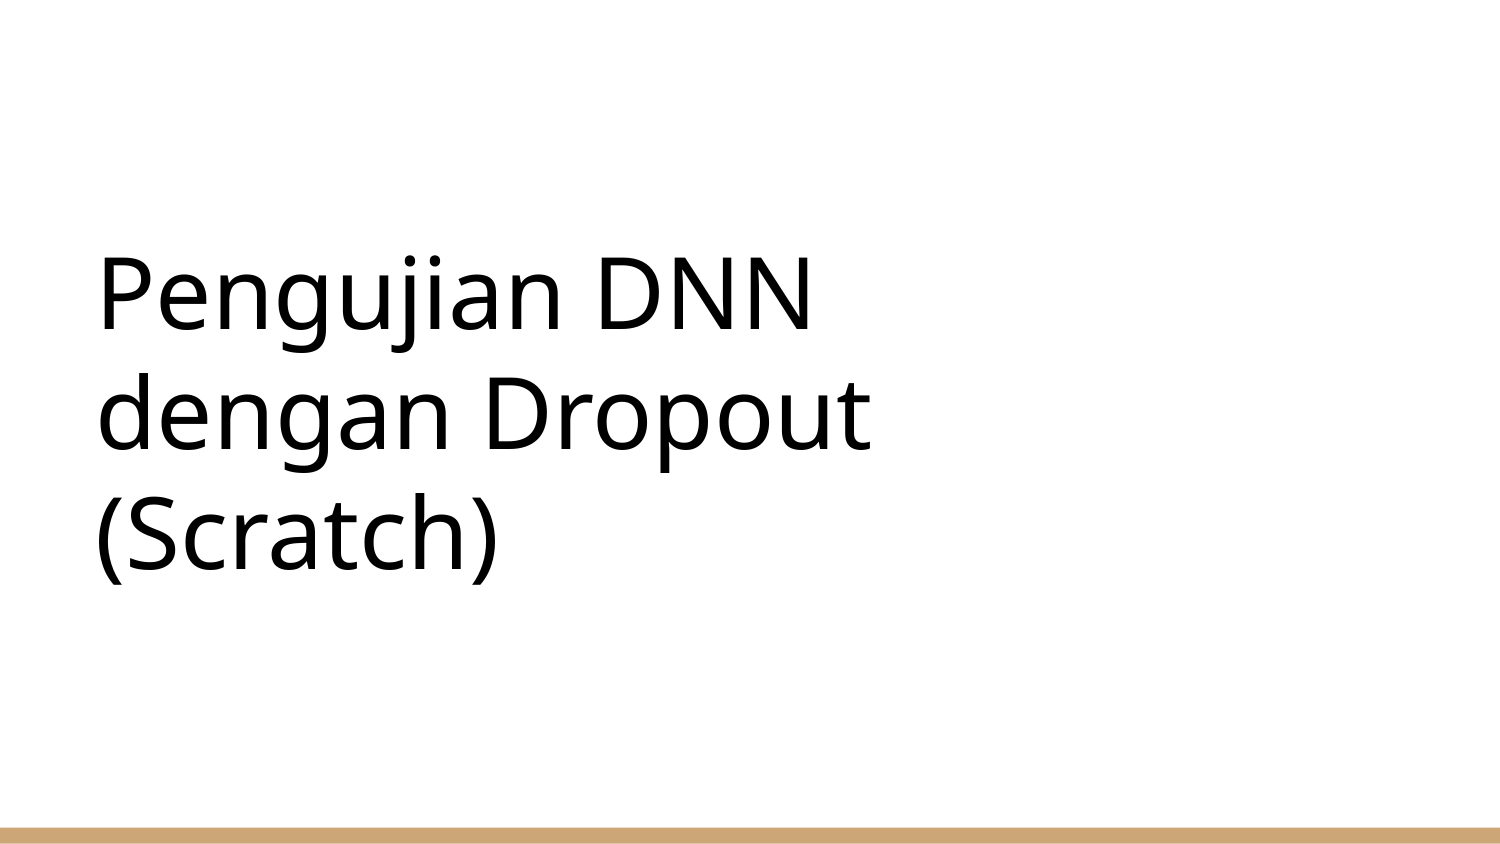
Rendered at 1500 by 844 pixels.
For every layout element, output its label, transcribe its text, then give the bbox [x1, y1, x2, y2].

title Pengujian DNN dengan Dropout (Scratch) [80, 73, 1045, 745]
